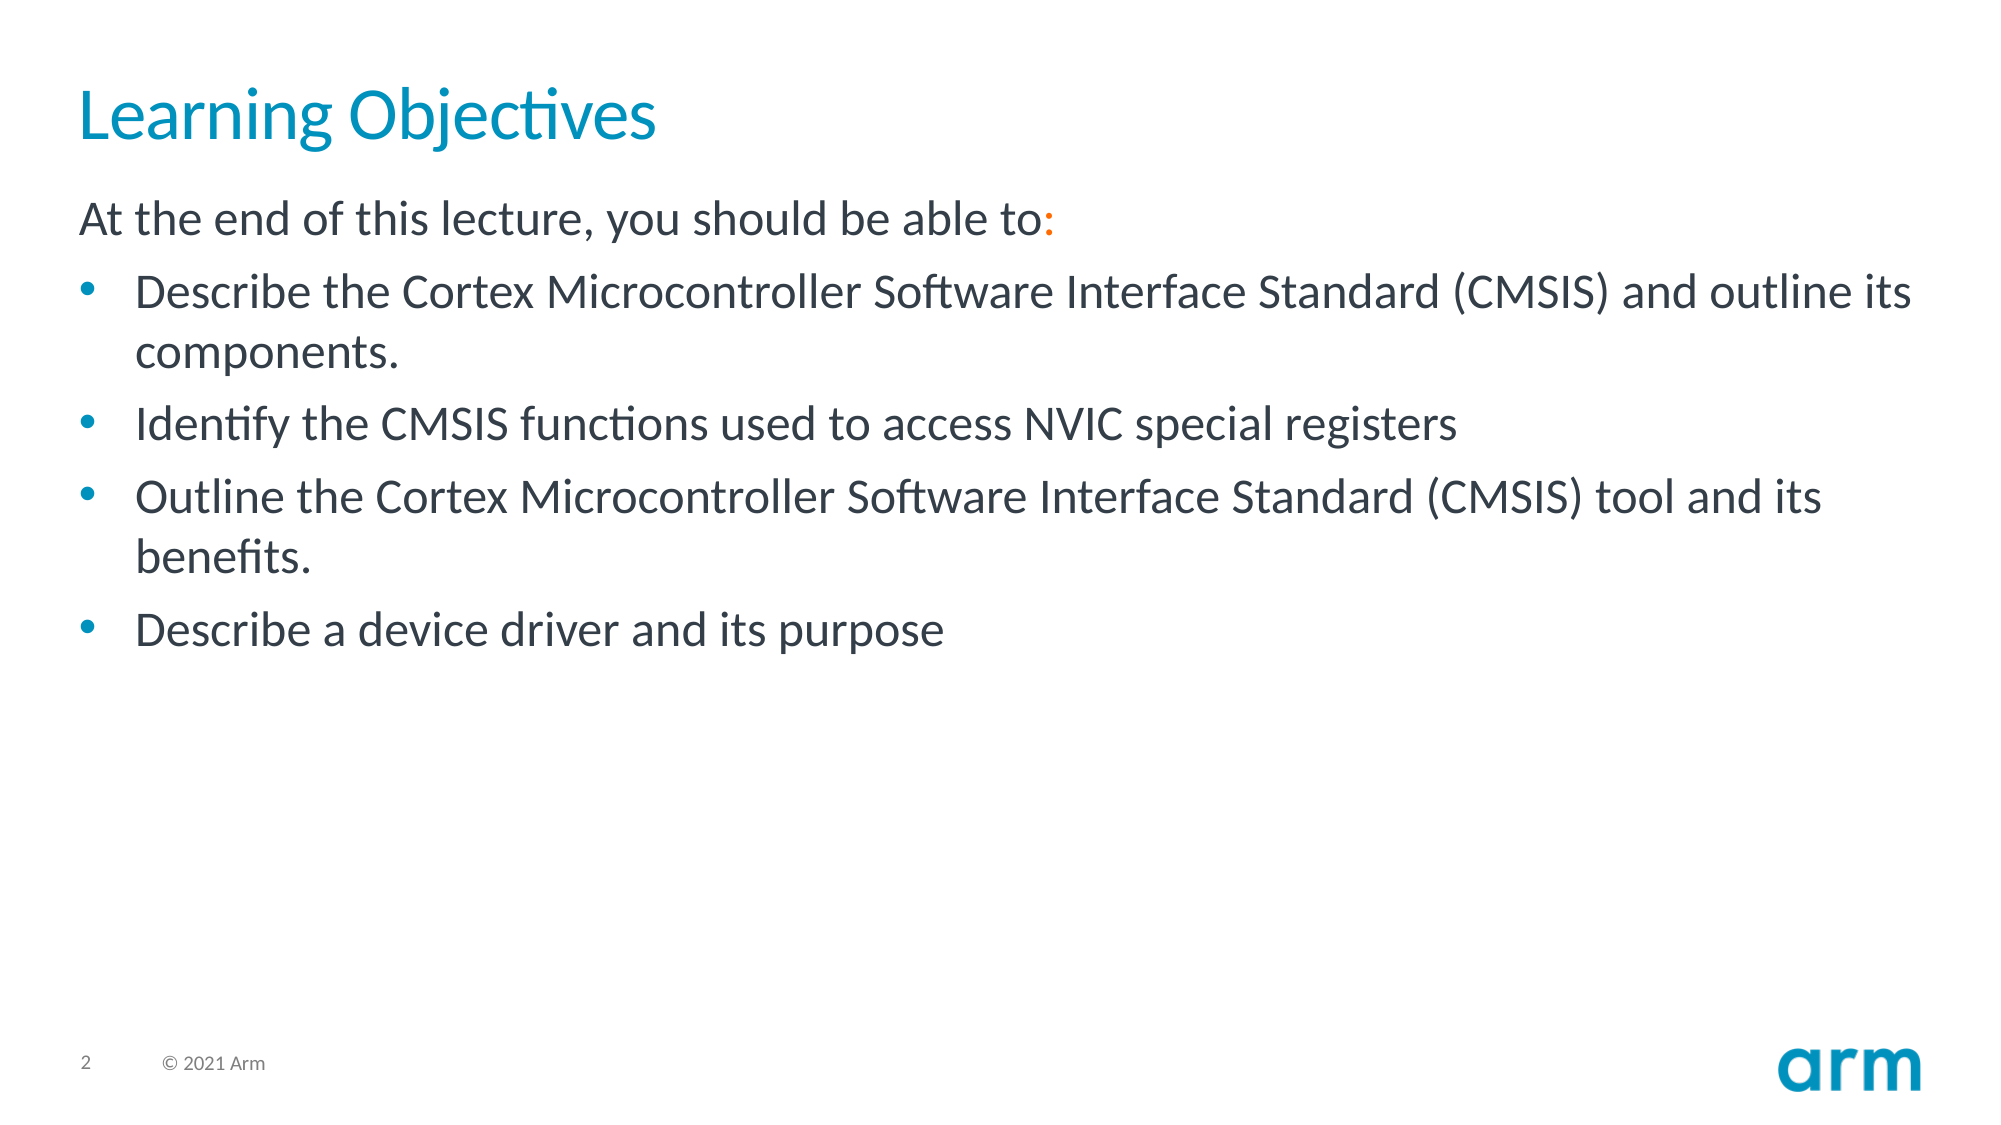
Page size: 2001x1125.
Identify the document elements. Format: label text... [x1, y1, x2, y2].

title Learning Objectives [78, 78, 1922, 185]
list At the end of this lecture, you should be able to: Describe the Cortex Microcontroller Software Interface Standard (CMSIS) and outline its components. Identify the CMSIS functions used to access NVIC special registers Outline the Cortex Microcontroller Software Interface Standard (CMSIS) tool and its benefits. Describe a device driver and its purpose [78, 185, 1923, 1002]
picture [1777, 1047, 1922, 1093]
